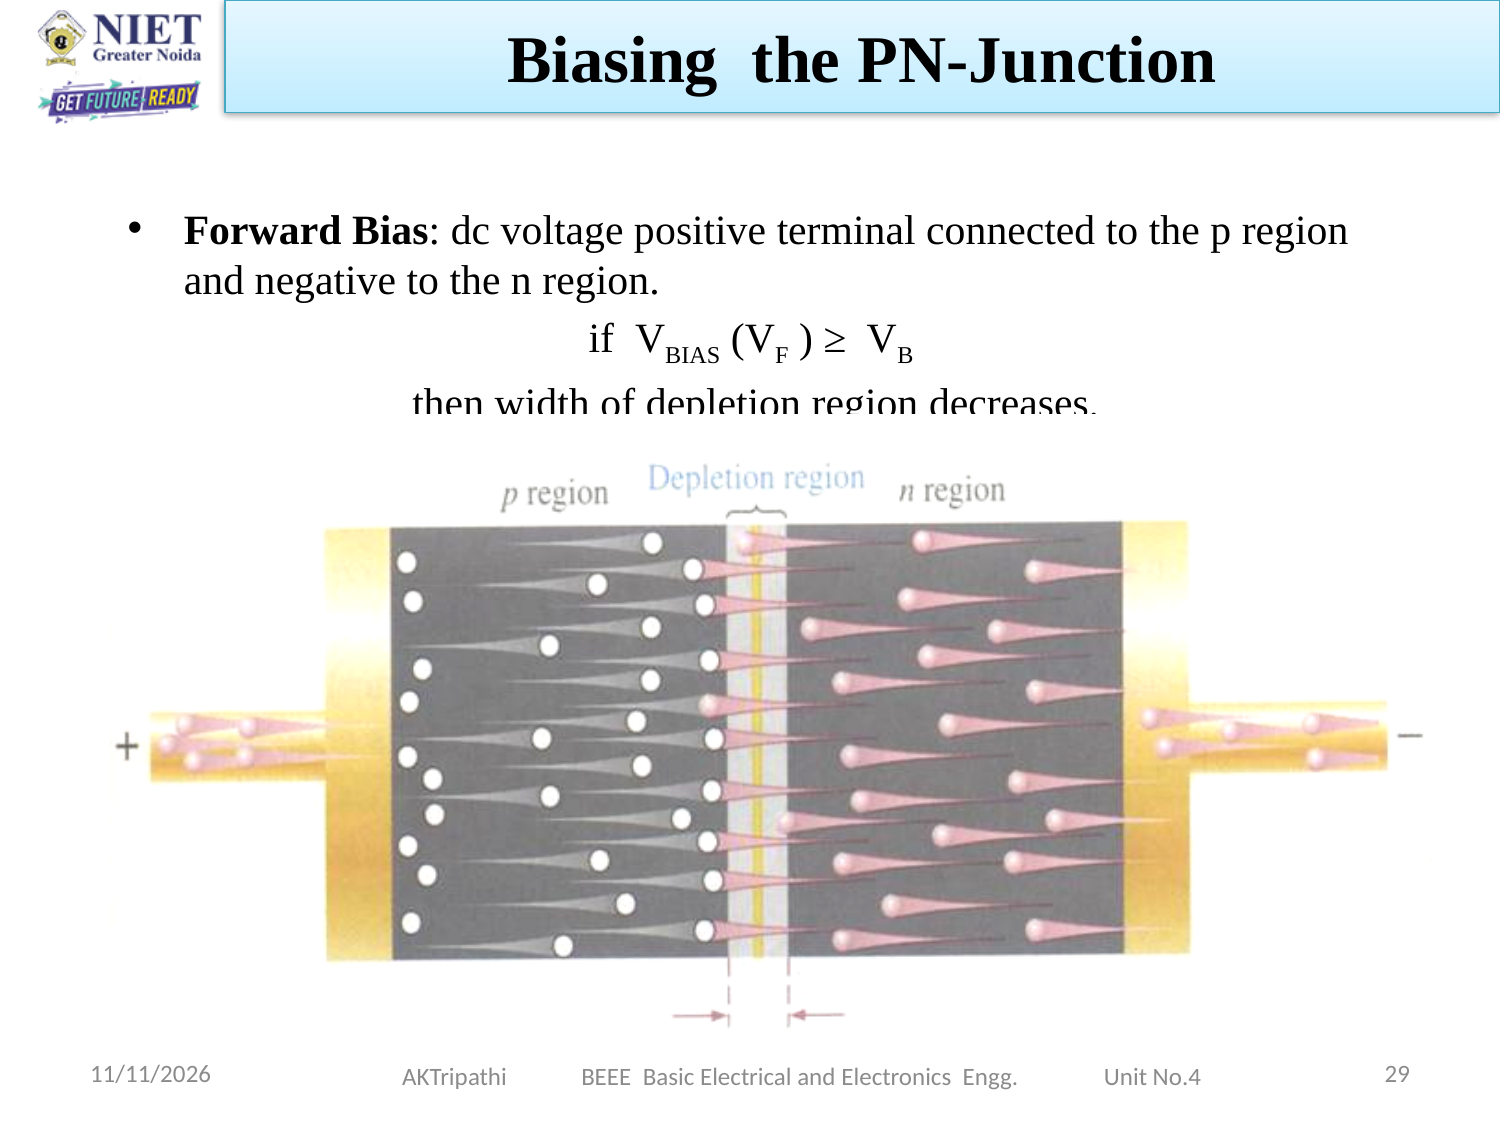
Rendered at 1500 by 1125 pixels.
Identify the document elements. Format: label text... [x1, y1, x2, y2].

text_box Biasing the PN-Junction [238, 0, 1500, 113]
picture [106, 413, 1438, 1036]
footer AKTripathi BEEE Basic Electrical and Electronics Engg. Unit No.4 [375, 1045, 1231, 1106]
picture [0, 0, 238, 135]
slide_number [75, 1042, 425, 1103]
slide_number 29 [1231, 1045, 1425, 1103]
list Forward Bias: dc voltage positive terminal connected to the p region and negative to the n region. if VBIAS (VF ) ≥ VB then width of depletion region decreases. [112, 195, 1400, 412]
